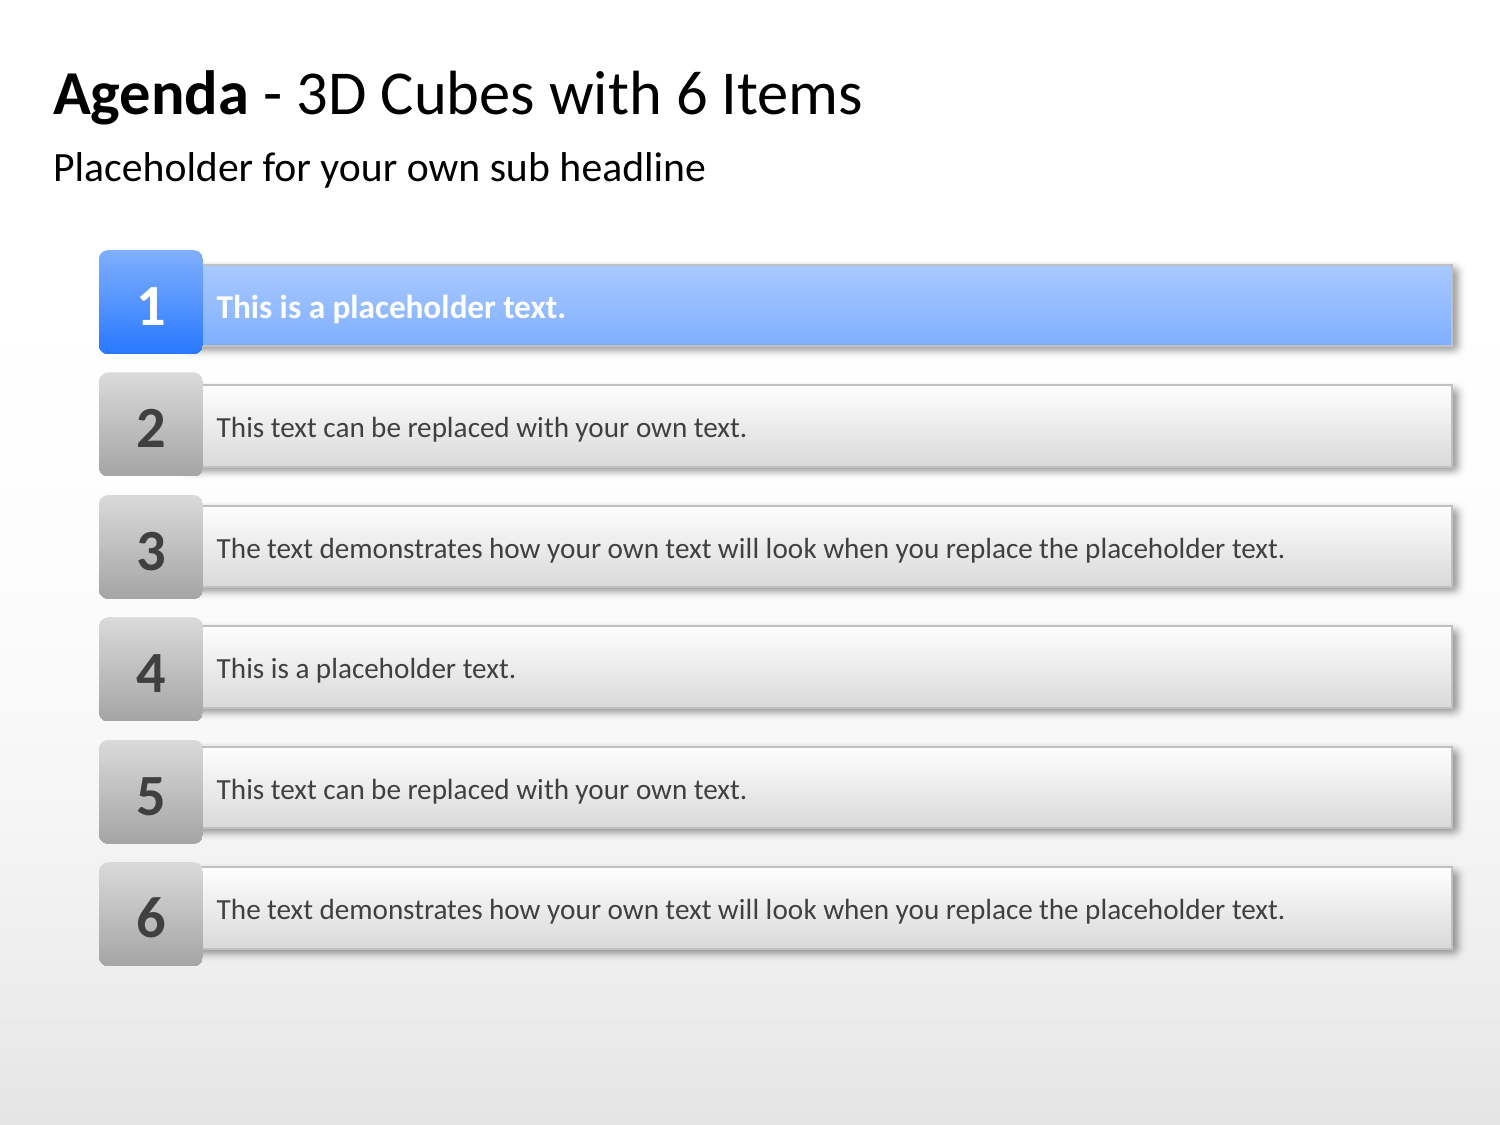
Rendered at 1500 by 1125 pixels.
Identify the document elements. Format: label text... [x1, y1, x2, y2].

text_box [98, 494, 1453, 600]
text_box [98, 739, 1453, 844]
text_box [98, 372, 1453, 477]
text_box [98, 249, 1453, 355]
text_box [98, 617, 1453, 722]
list Placeholder for your own sub headline [53, 140, 1447, 196]
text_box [98, 861, 1453, 967]
title Agenda - 3D Cubes with 6 Items [53, 39, 1447, 140]
